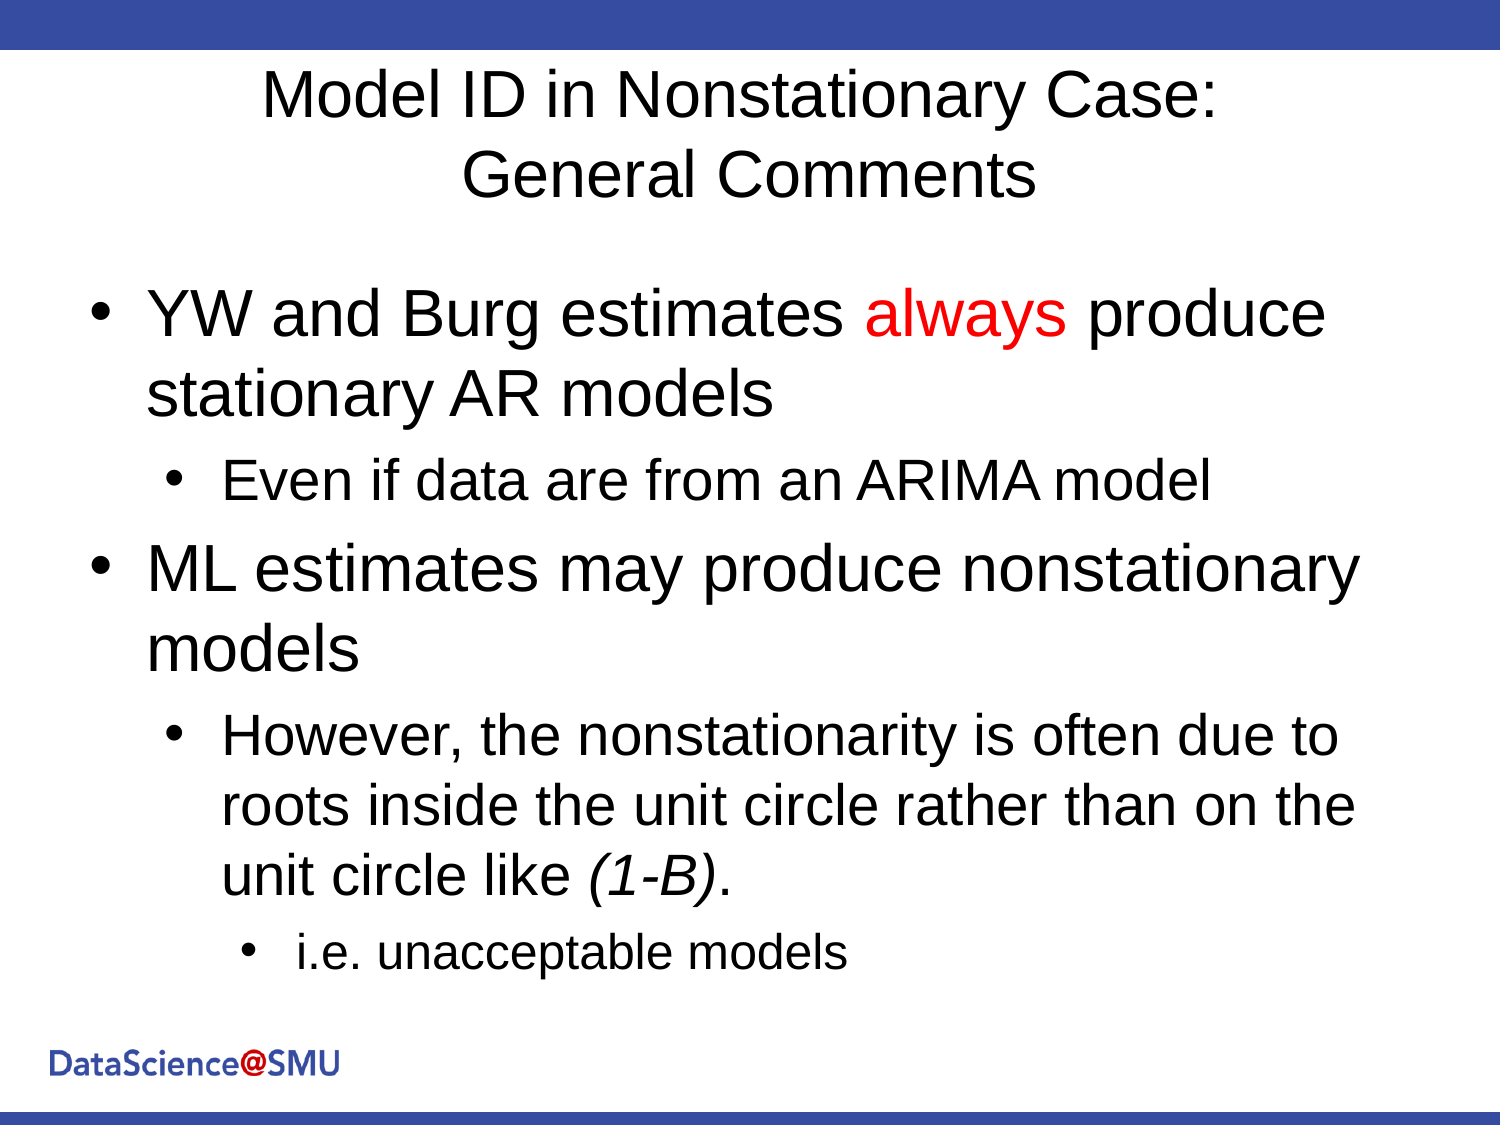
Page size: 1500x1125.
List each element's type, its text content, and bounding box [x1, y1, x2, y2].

text_box YW and Burg estimates always produce stationary AR models Even if data are from an ARIMA model ML estimates may produce nonstationary models However, the nonstationarity is often due to roots inside the unit circle rather than on the unit circle like (1-B). i.e. unacceptable models [74, 262, 1425, 1005]
title Model ID in Nonstationary Case: General Comments [75, 37, 1425, 225]
picture [50, 1049, 339, 1076]
